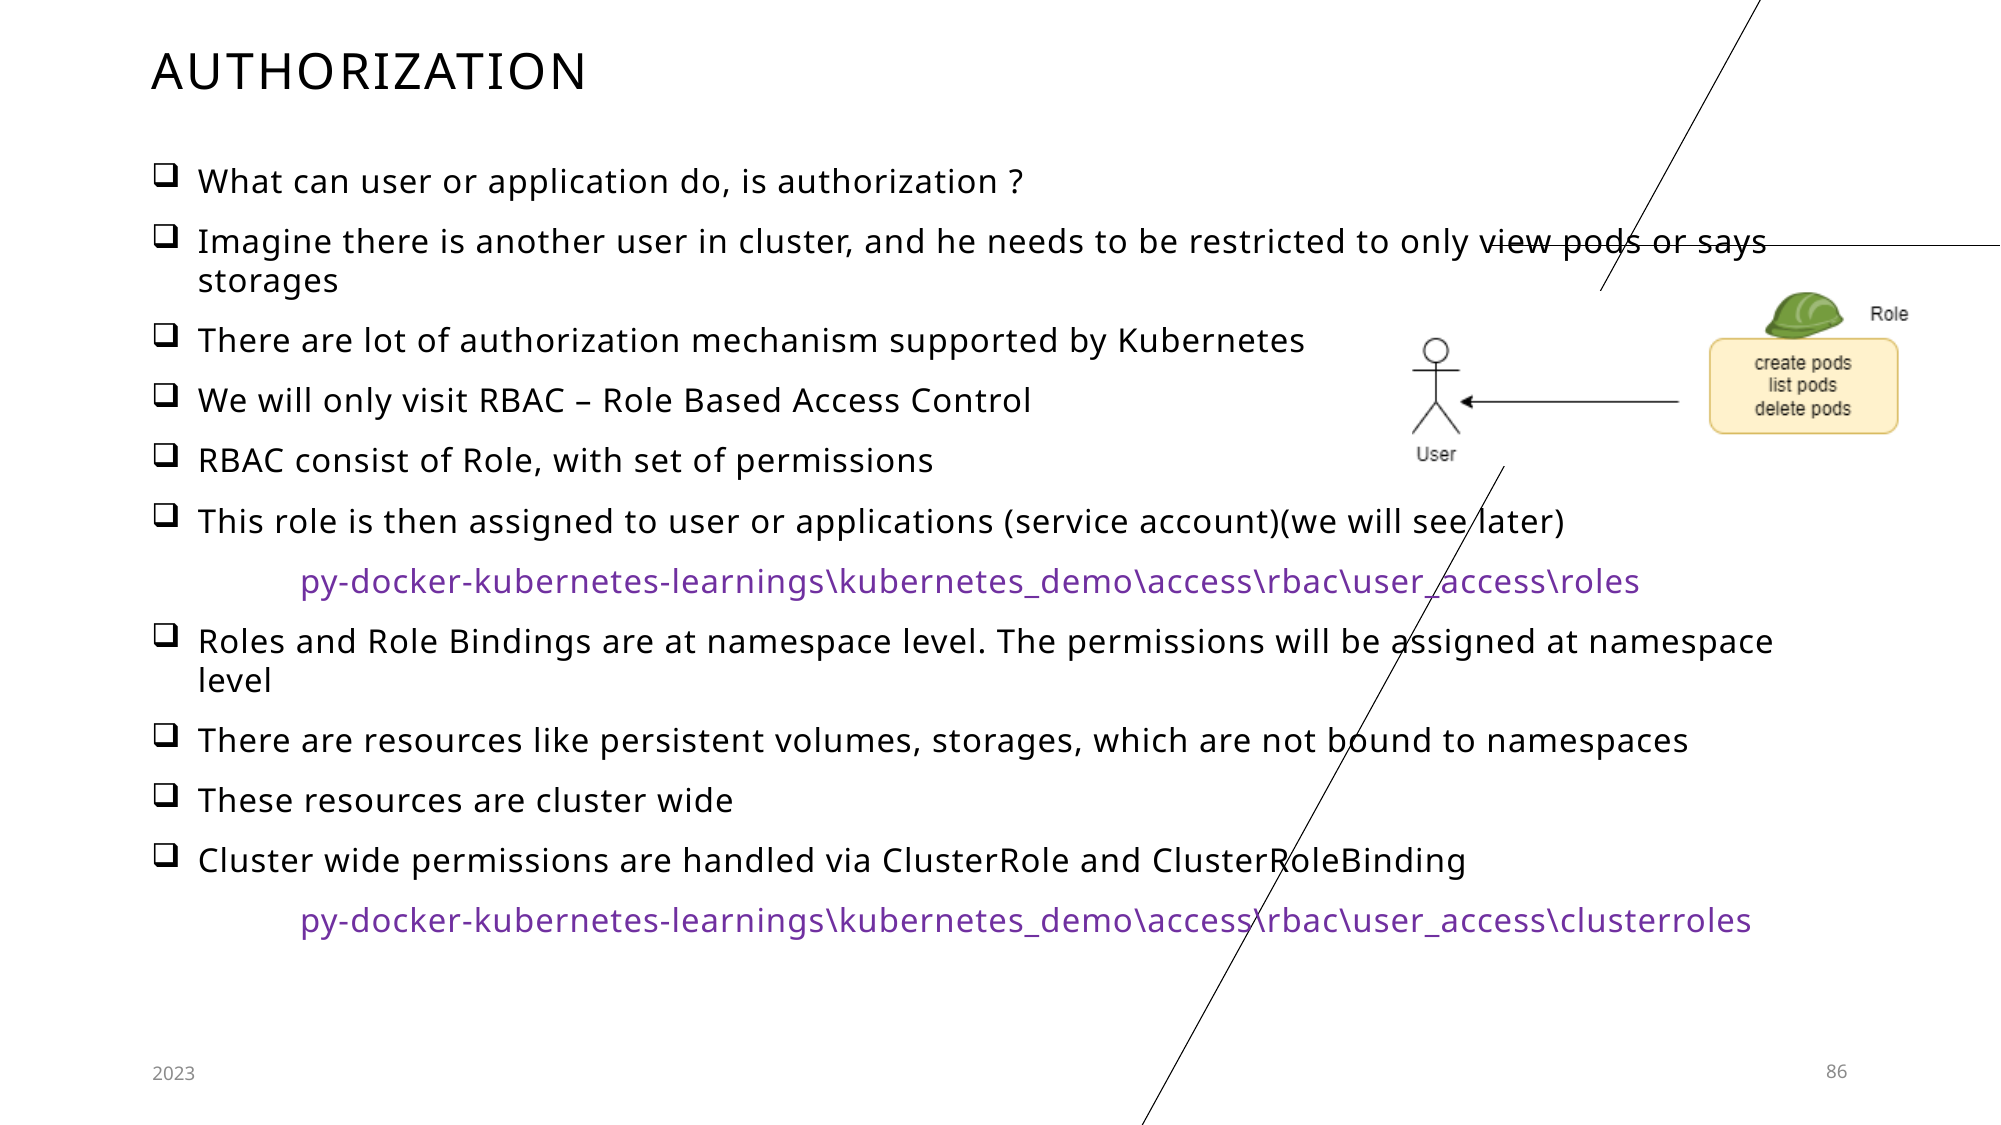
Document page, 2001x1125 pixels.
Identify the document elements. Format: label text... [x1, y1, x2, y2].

title authorization [136, 23, 1125, 108]
slide_number 86 [1412, 1042, 1863, 1103]
slide_number 2023 [137, 1042, 338, 1103]
list What can user or application do, is authorization ? Imagine there is another user in cluster, and he needs to be restricted to only view pods or says storages There are lot of authorization mechanism supported by Kubernetes We will only visit RBAC – Role Based Access Control RBAC consist of Role, with set of permissions This role is then assigned to user or applications (service account)(we will see later) py-docker-kubernetes-learnings\kubernetes_demo\access\rbac\user_access\roles Roles and Role Bindings are at namespace level. The permissions will be assigned at namespace level There are resources like persistent volumes, storages, which are not bound to namespaces These resources are cluster wide Cluster wide permissions are handled via ClusterRole and ClusterRoleBinding py-docker-kubernetes-learnings\kubernetes_demo\access\rbac\user_access\clusterroles [136, 152, 1824, 956]
picture [1412, 291, 1938, 466]
